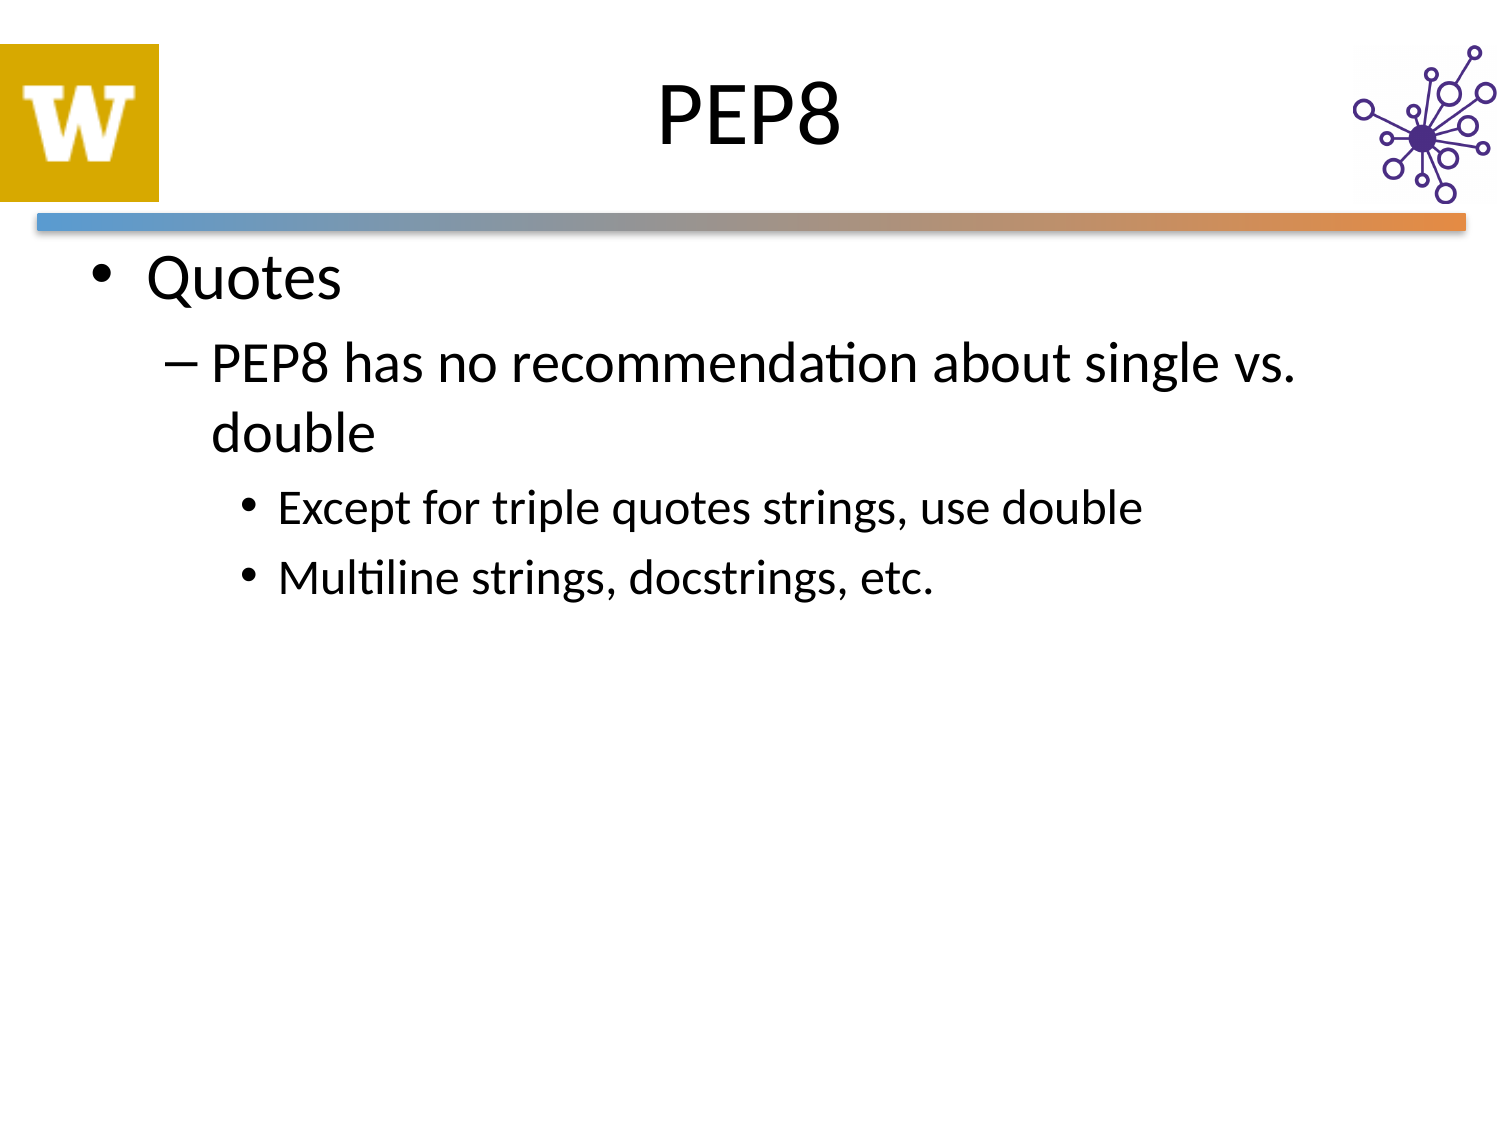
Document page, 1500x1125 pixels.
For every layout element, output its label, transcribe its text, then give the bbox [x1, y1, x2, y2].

list Quotes PEP8 has no recommendation about single vs. double Except for triple quotes strings, use double Multiline strings, docstrings, etc. [75, 224, 1425, 975]
picture [0, 44, 159, 202]
picture [1425, 45, 1497, 204]
title PEP8 [75, 45, 1425, 224]
